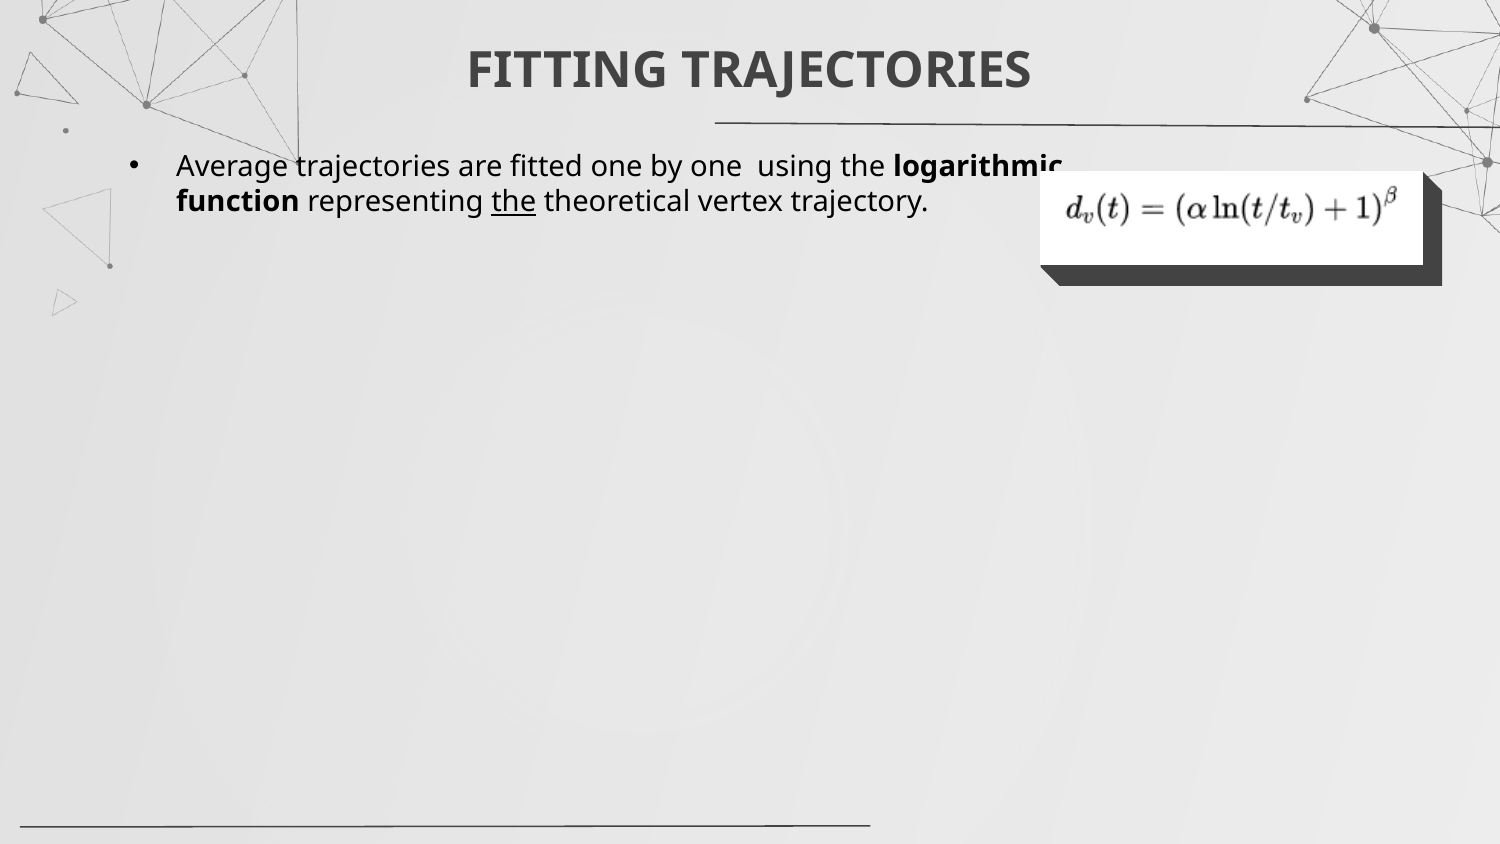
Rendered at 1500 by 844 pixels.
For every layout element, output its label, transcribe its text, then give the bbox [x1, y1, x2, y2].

title FITTING TRAJECTORIES [282, 22, 1216, 169]
picture [0, 0, 1500, 844]
text_box [1046, 174, 1443, 286]
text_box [714, 122, 1500, 128]
text_box Average trajectories are fitted one by one using the logarithmic function representing the theoretical vertex trajectory. [114, 139, 1112, 225]
